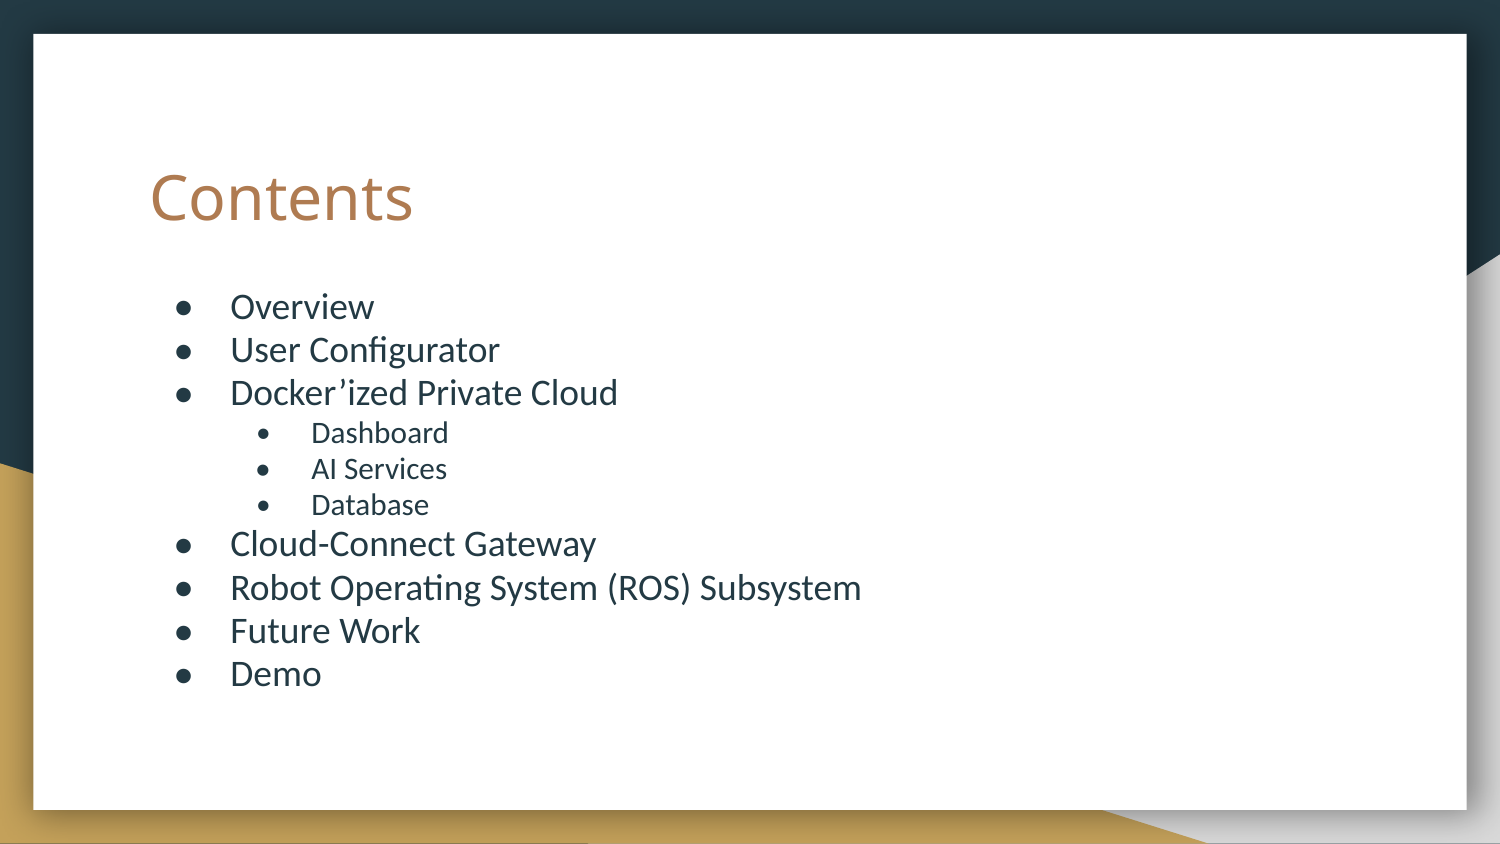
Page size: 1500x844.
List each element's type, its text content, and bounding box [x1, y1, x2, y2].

title Contents [134, 138, 1366, 270]
list Overview User Configurator Docker’ized Private Cloud Dashboard AI Services Database Cloud-Connect Gateway Robot Operating System (ROS) Subsystem Future Work Demo [134, 270, 1366, 714]
